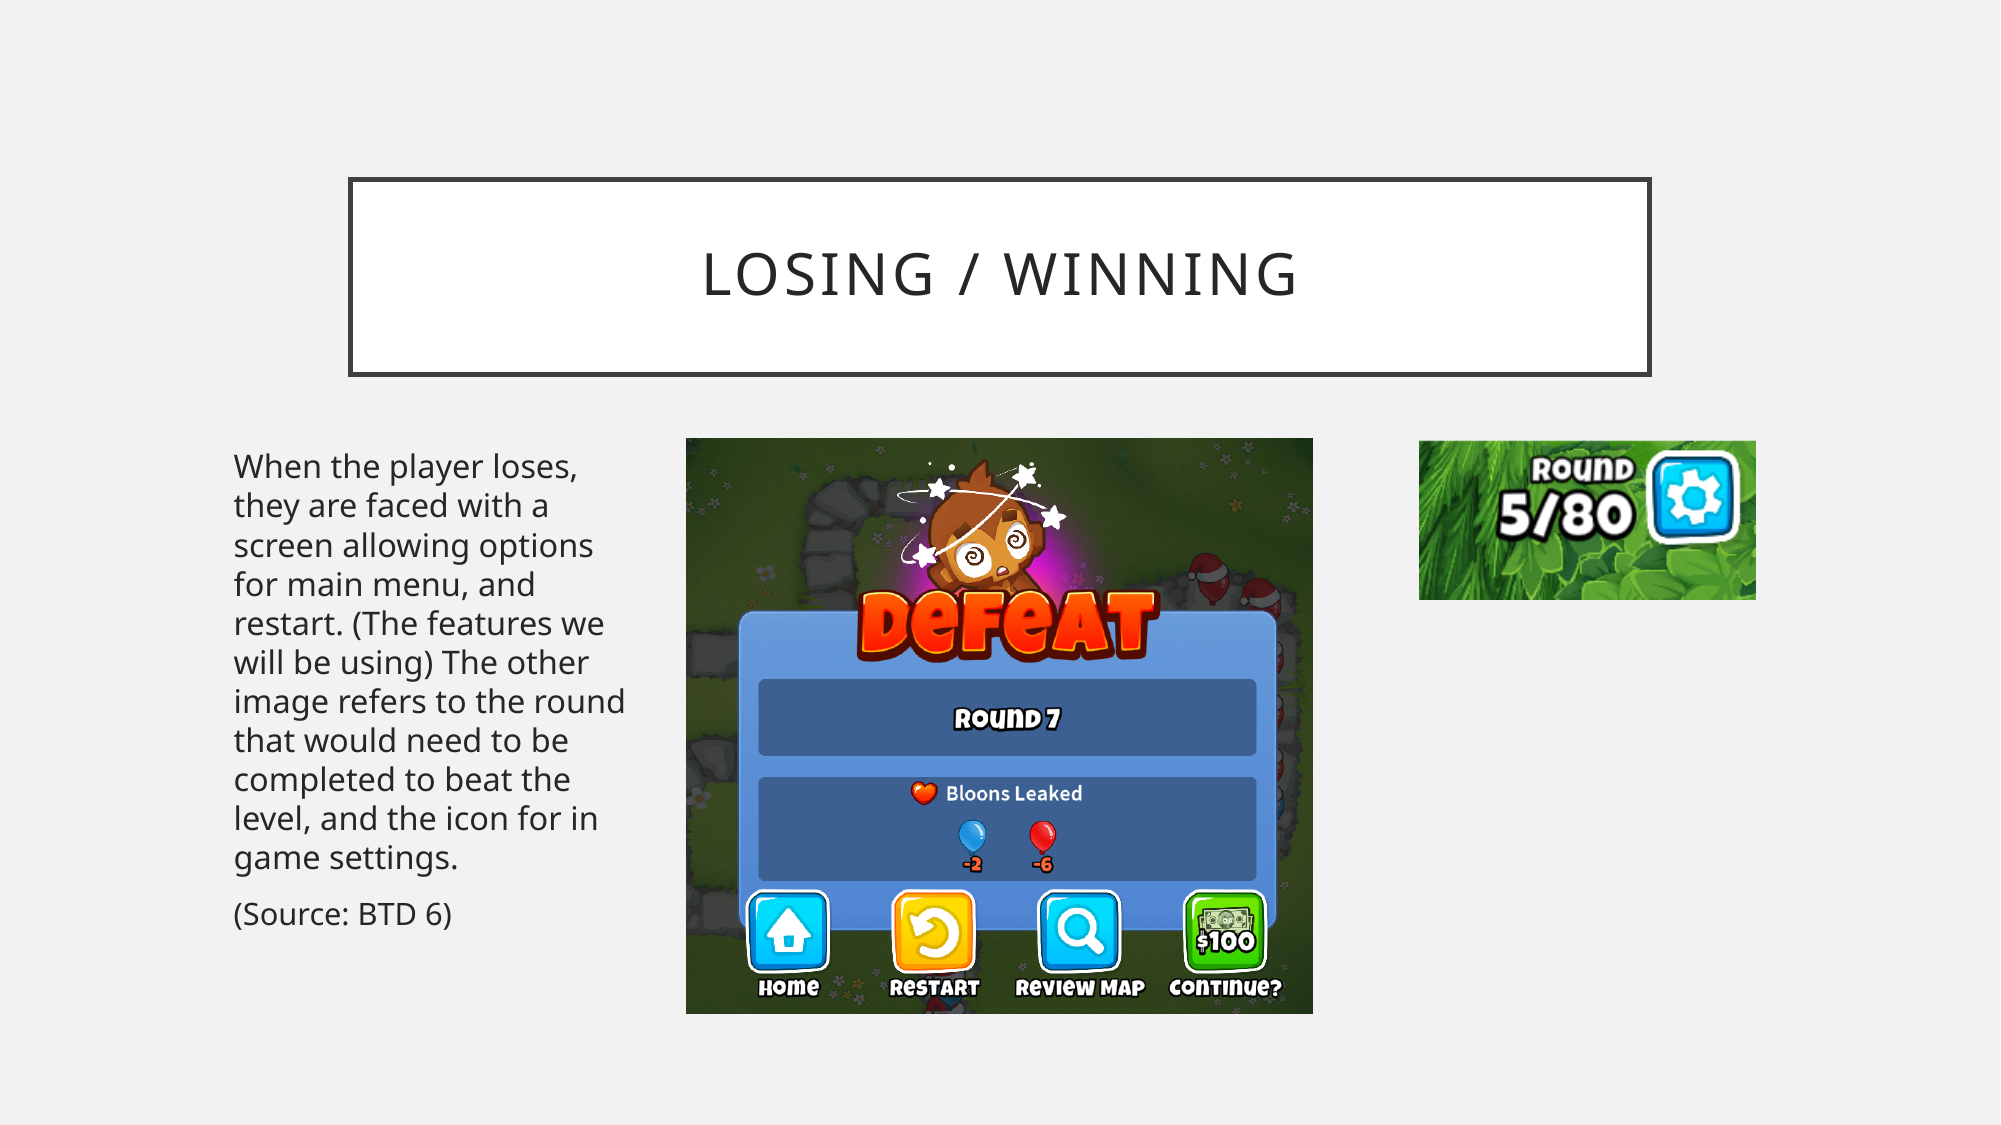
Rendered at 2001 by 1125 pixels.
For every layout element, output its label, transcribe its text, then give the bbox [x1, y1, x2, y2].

picture [1419, 438, 1756, 600]
list When the player loses, they are faced with a screen allowing options for main menu, and restart. (The features we will be using) The other image refers to the round that would need to be completed to beat the level, and the icon for in game settings. (Source: BTD 6) [218, 438, 650, 946]
picture [686, 438, 1313, 1014]
title Losing / winning [348, 177, 1652, 377]
